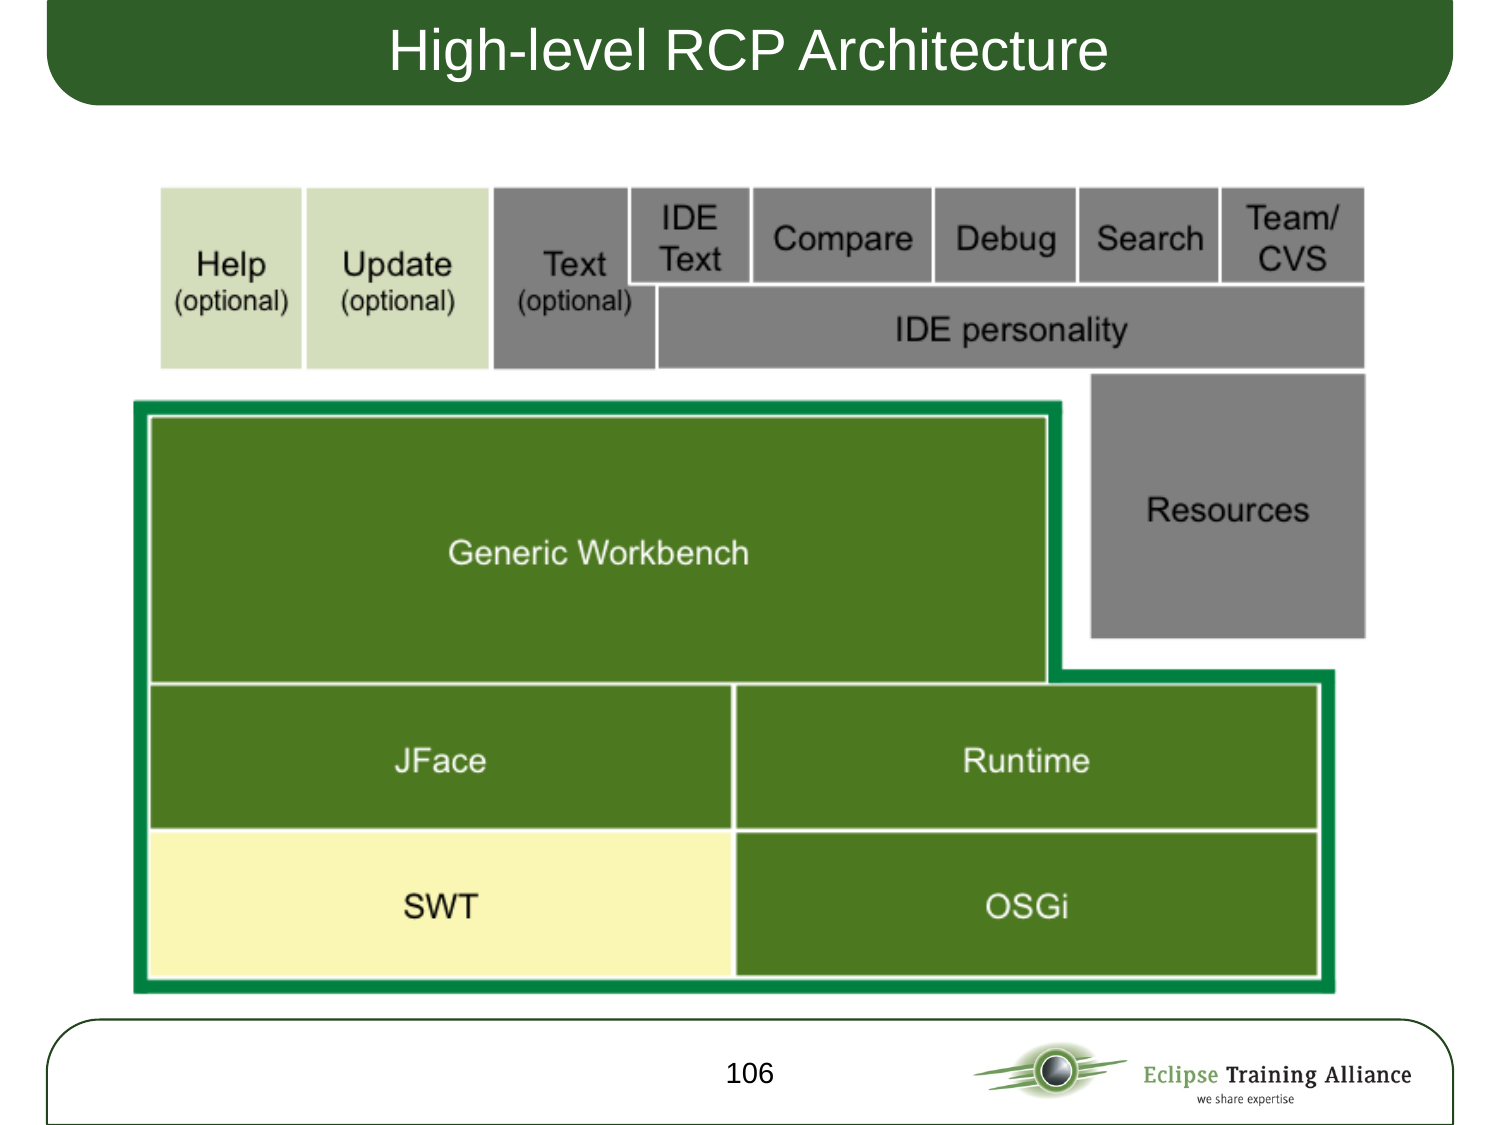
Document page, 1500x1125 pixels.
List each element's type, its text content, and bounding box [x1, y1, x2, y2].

picture [973, 1038, 1411, 1106]
title High-level RCP Architecture [82, 0, 1418, 94]
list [132, 180, 1368, 996]
